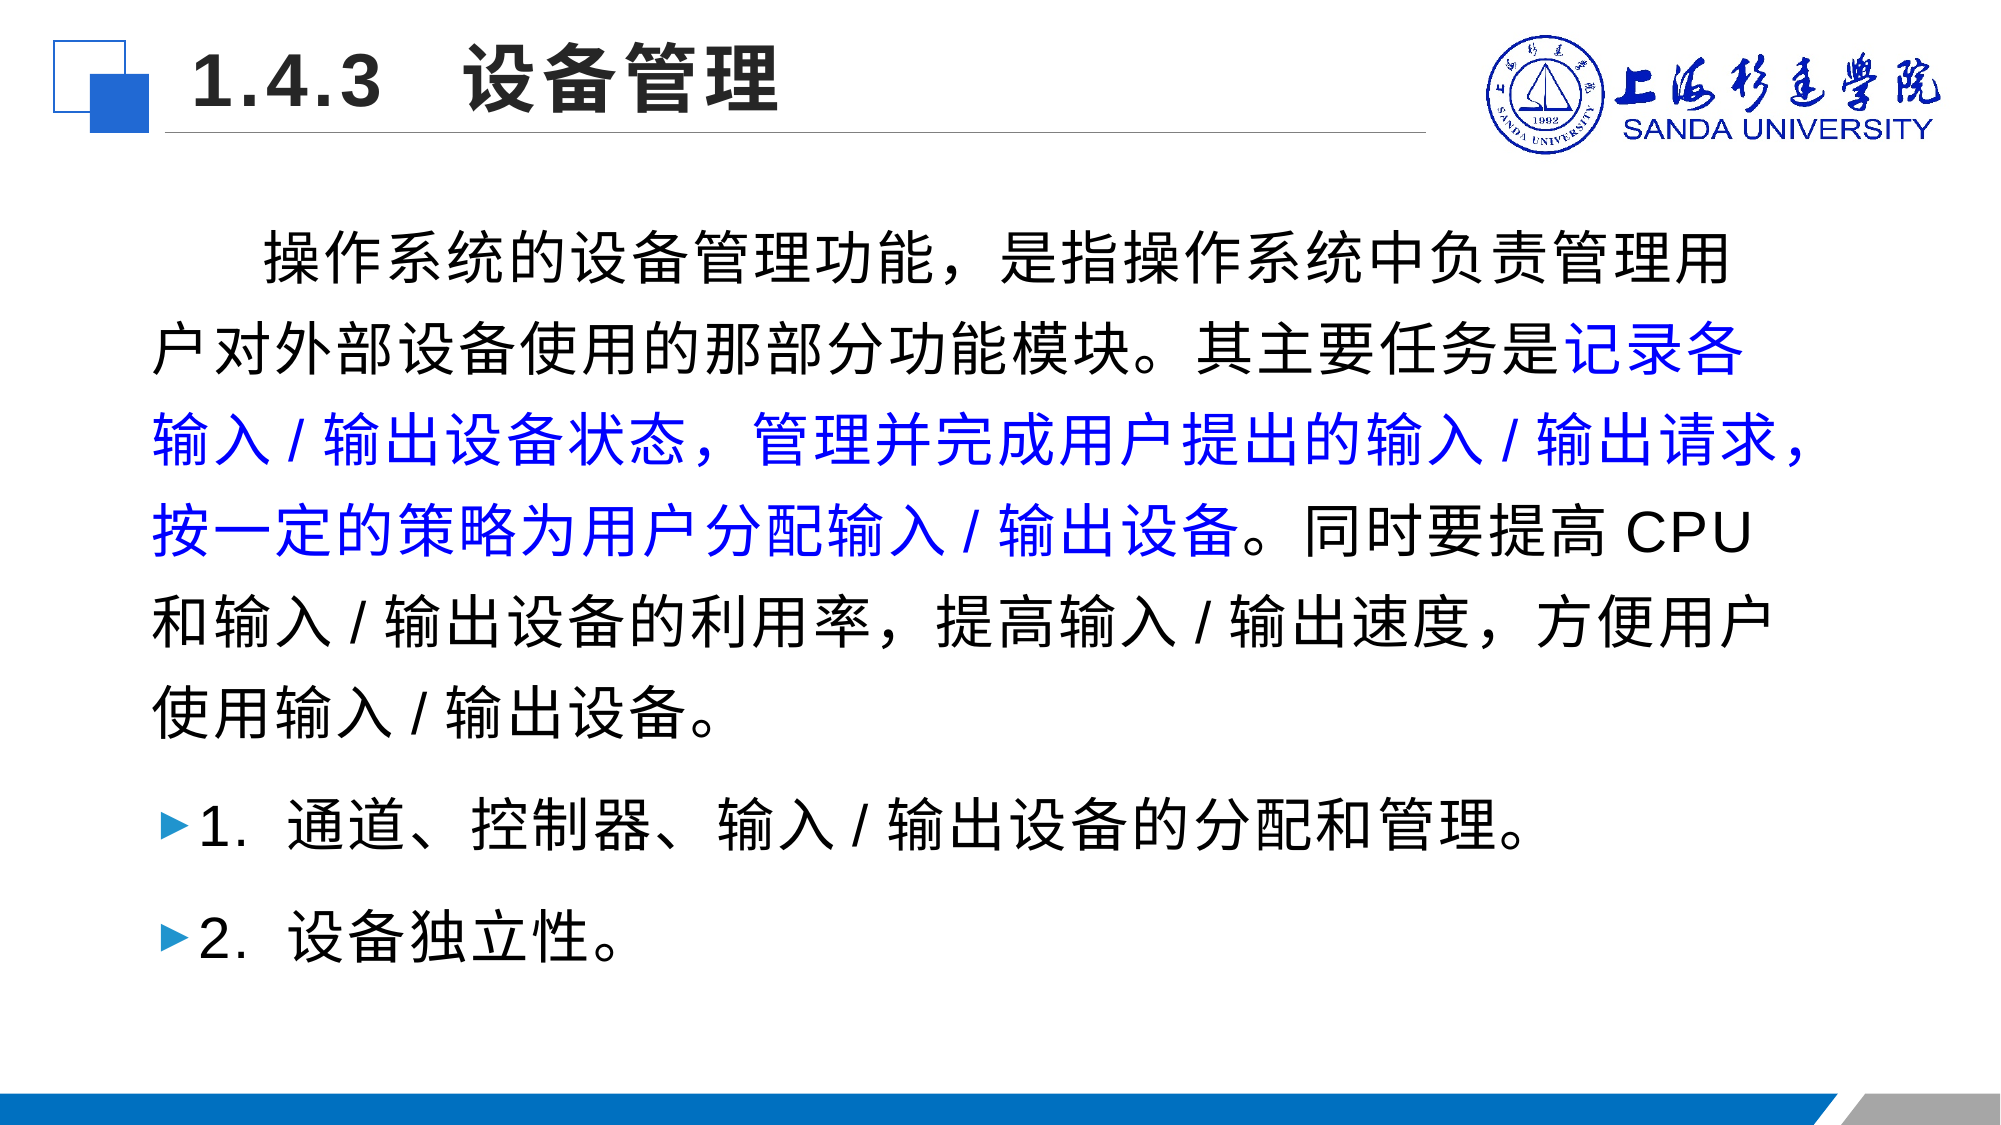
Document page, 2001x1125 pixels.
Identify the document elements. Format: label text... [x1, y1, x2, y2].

text_box 操作系统的设备管理功能，是指操作系统中负责管理用户对外部设备使用的那部分功能模块。其主要任务是记录各输入/输出设备状态，管理并完成用户提出的输入/输出请求，按一定的策略为用户分配输入/输出设备。同时要提高CPU和输入/输出设备的利用率，提高输入/输出速度，方便用户使用输入/输出设备。 1. 通道、控制器、输入/输出设备的分配和管理。 2. 设备独立性。 [137, 192, 1808, 877]
title 1.4.3 设备管理 [176, 18, 1976, 135]
picture [1426, 0, 2000, 183]
